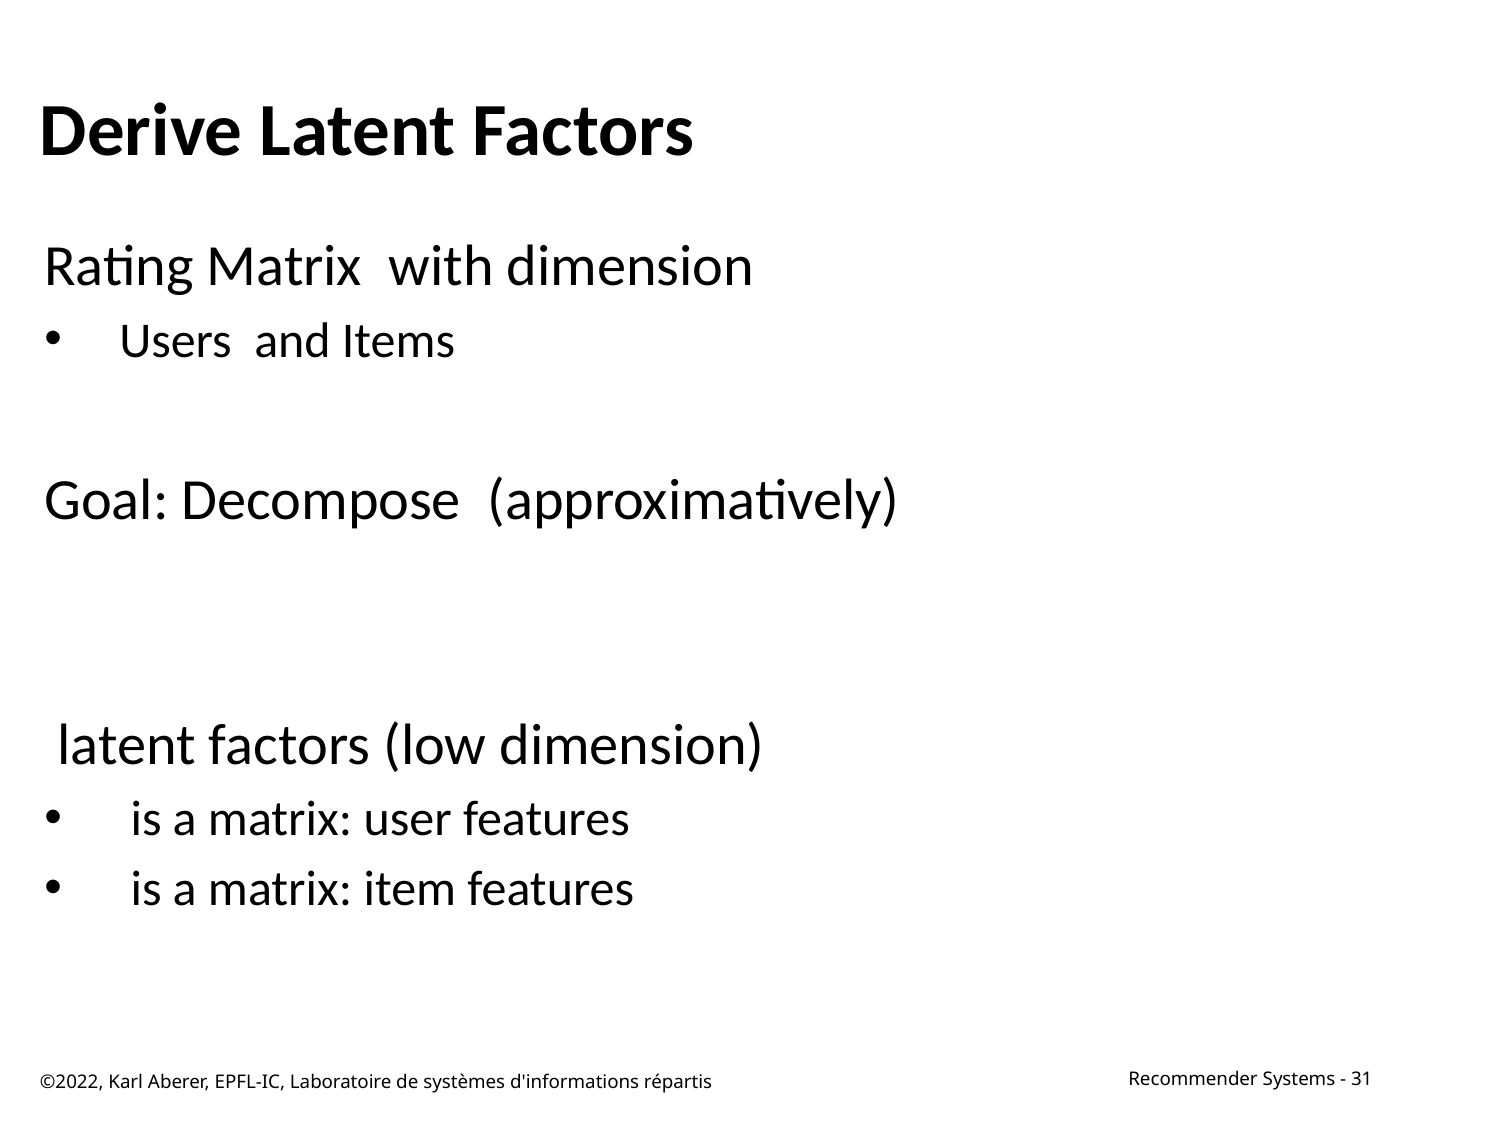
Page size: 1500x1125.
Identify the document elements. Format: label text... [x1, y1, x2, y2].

title Derive Latent Factors [24, 49, 1388, 201]
footer ©2022, Karl Aberer, EPFL-IC, Laboratoire de systèmes d'informations répartis [24, 1062, 988, 1101]
